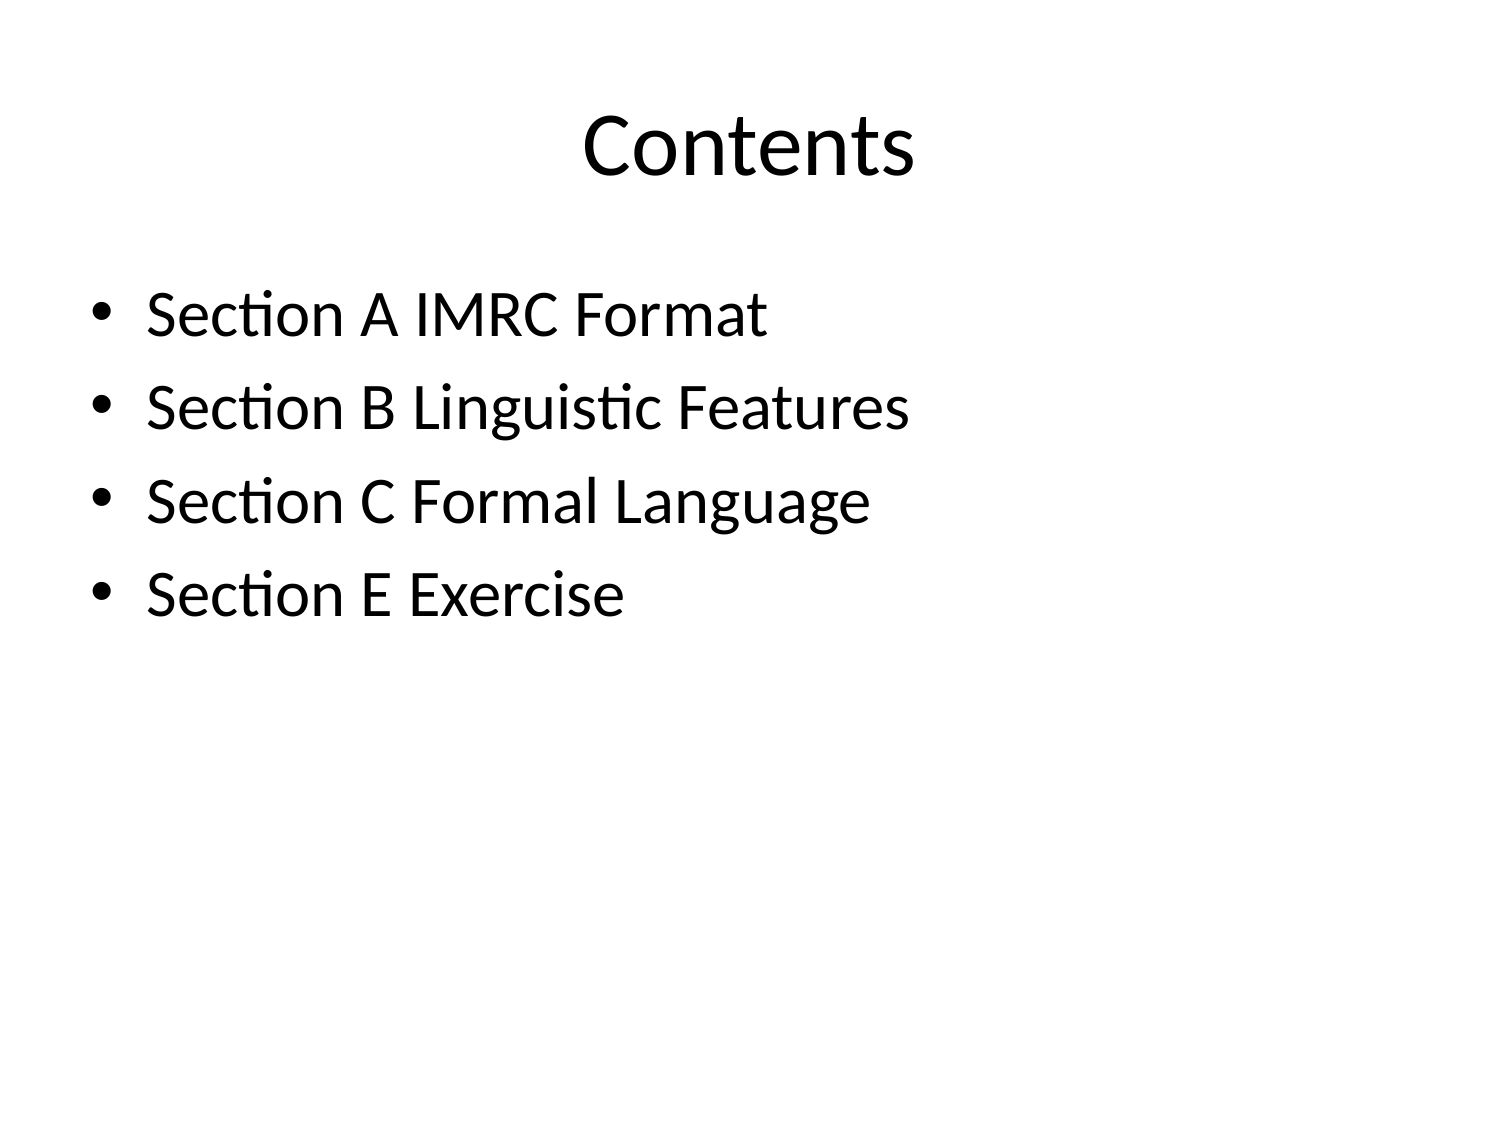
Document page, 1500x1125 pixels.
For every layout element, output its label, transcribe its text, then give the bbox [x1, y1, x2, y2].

title Contents [75, 45, 1425, 233]
list Section A IMRC Format Section B Linguistic Features Section C Formal Language Section E Exercise [75, 262, 1425, 1005]
